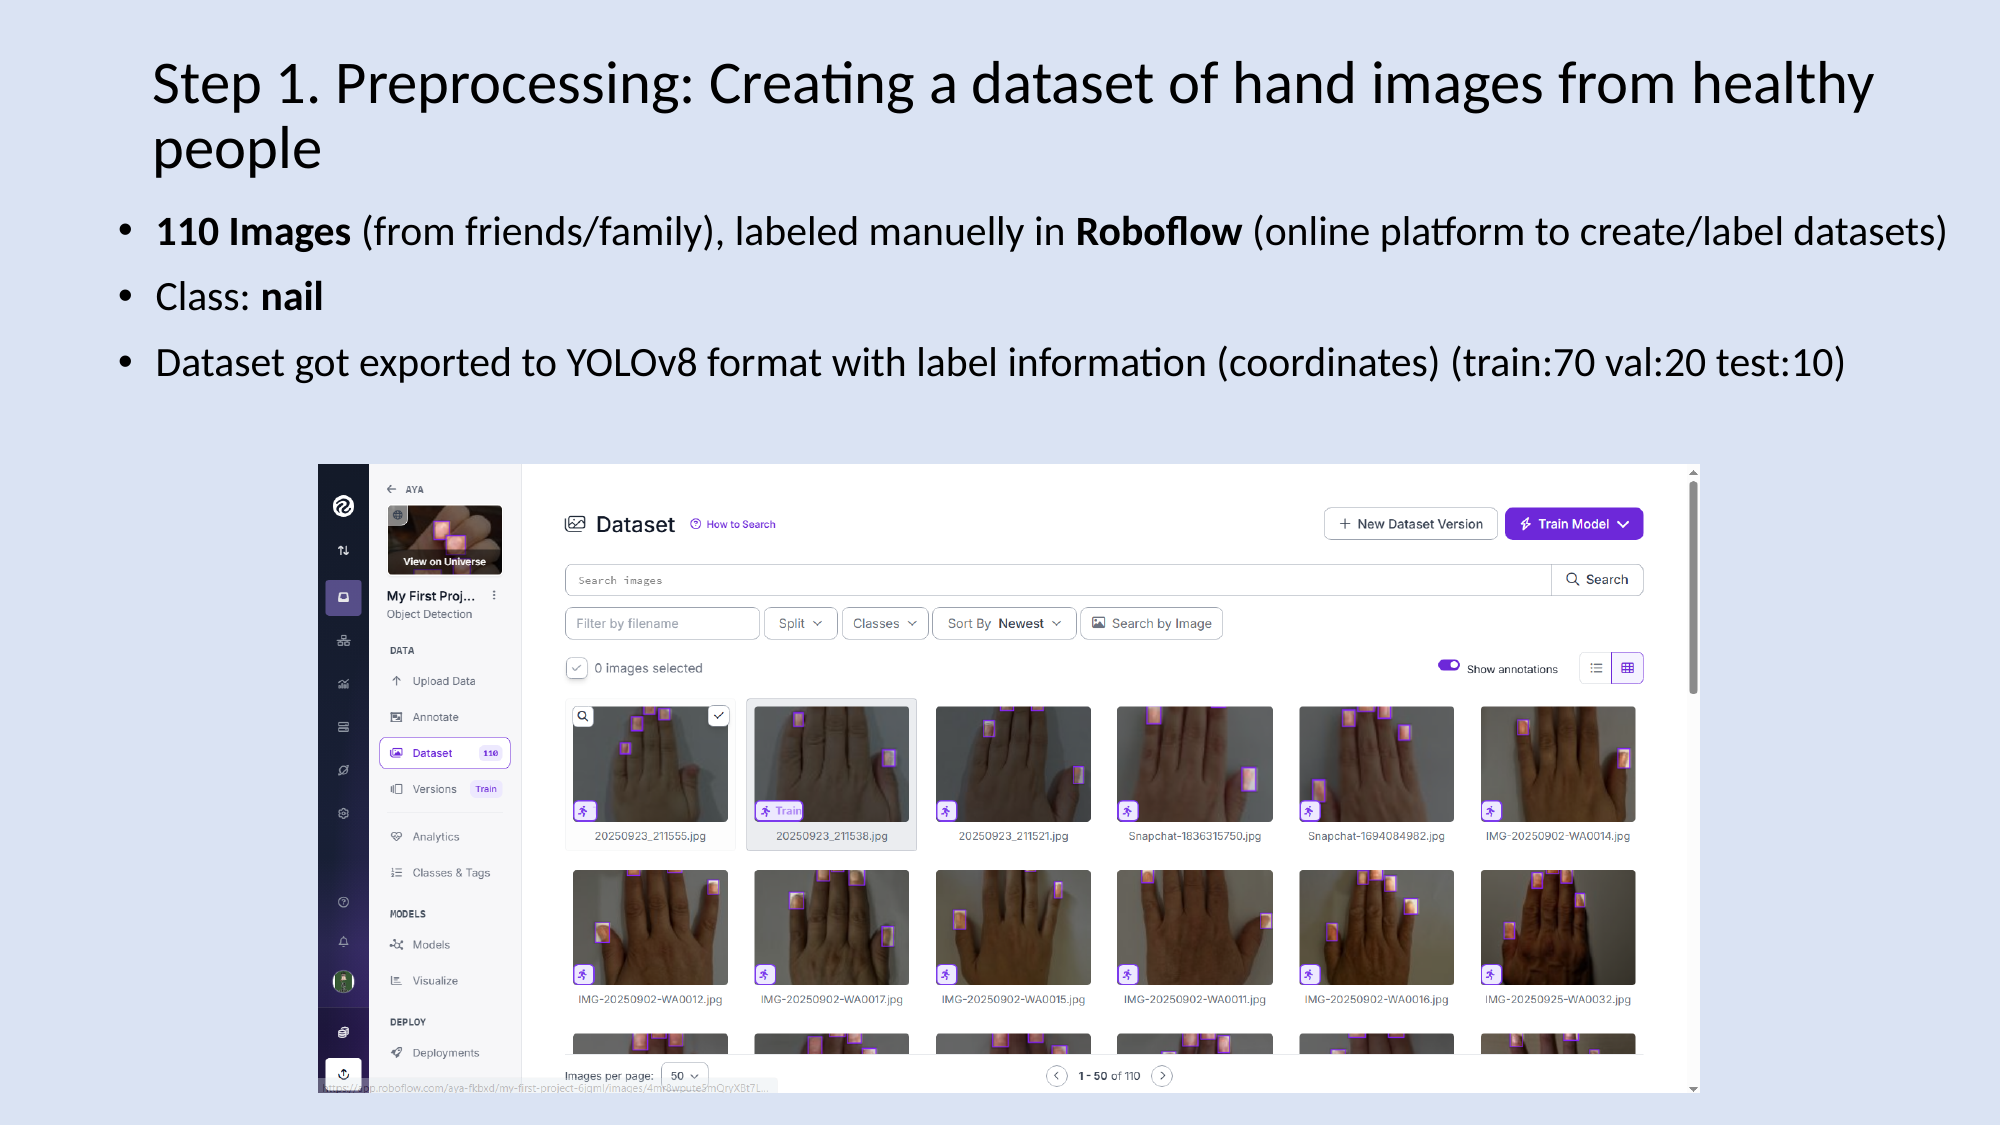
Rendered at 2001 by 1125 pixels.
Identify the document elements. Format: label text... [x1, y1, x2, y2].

picture [318, 464, 1700, 1093]
title Step 1. Preprocessing: Creating a dataset of hand images from healthy people [137, 42, 1932, 190]
list 110 Images (from friends/family), labeled manuelly in Roboflow (online platform to create/label datasets) Class: nail Dataset got exported to YOLOv8 format with label information (coordinates) (train:70 val:20 test:10) [103, 201, 1978, 964]
